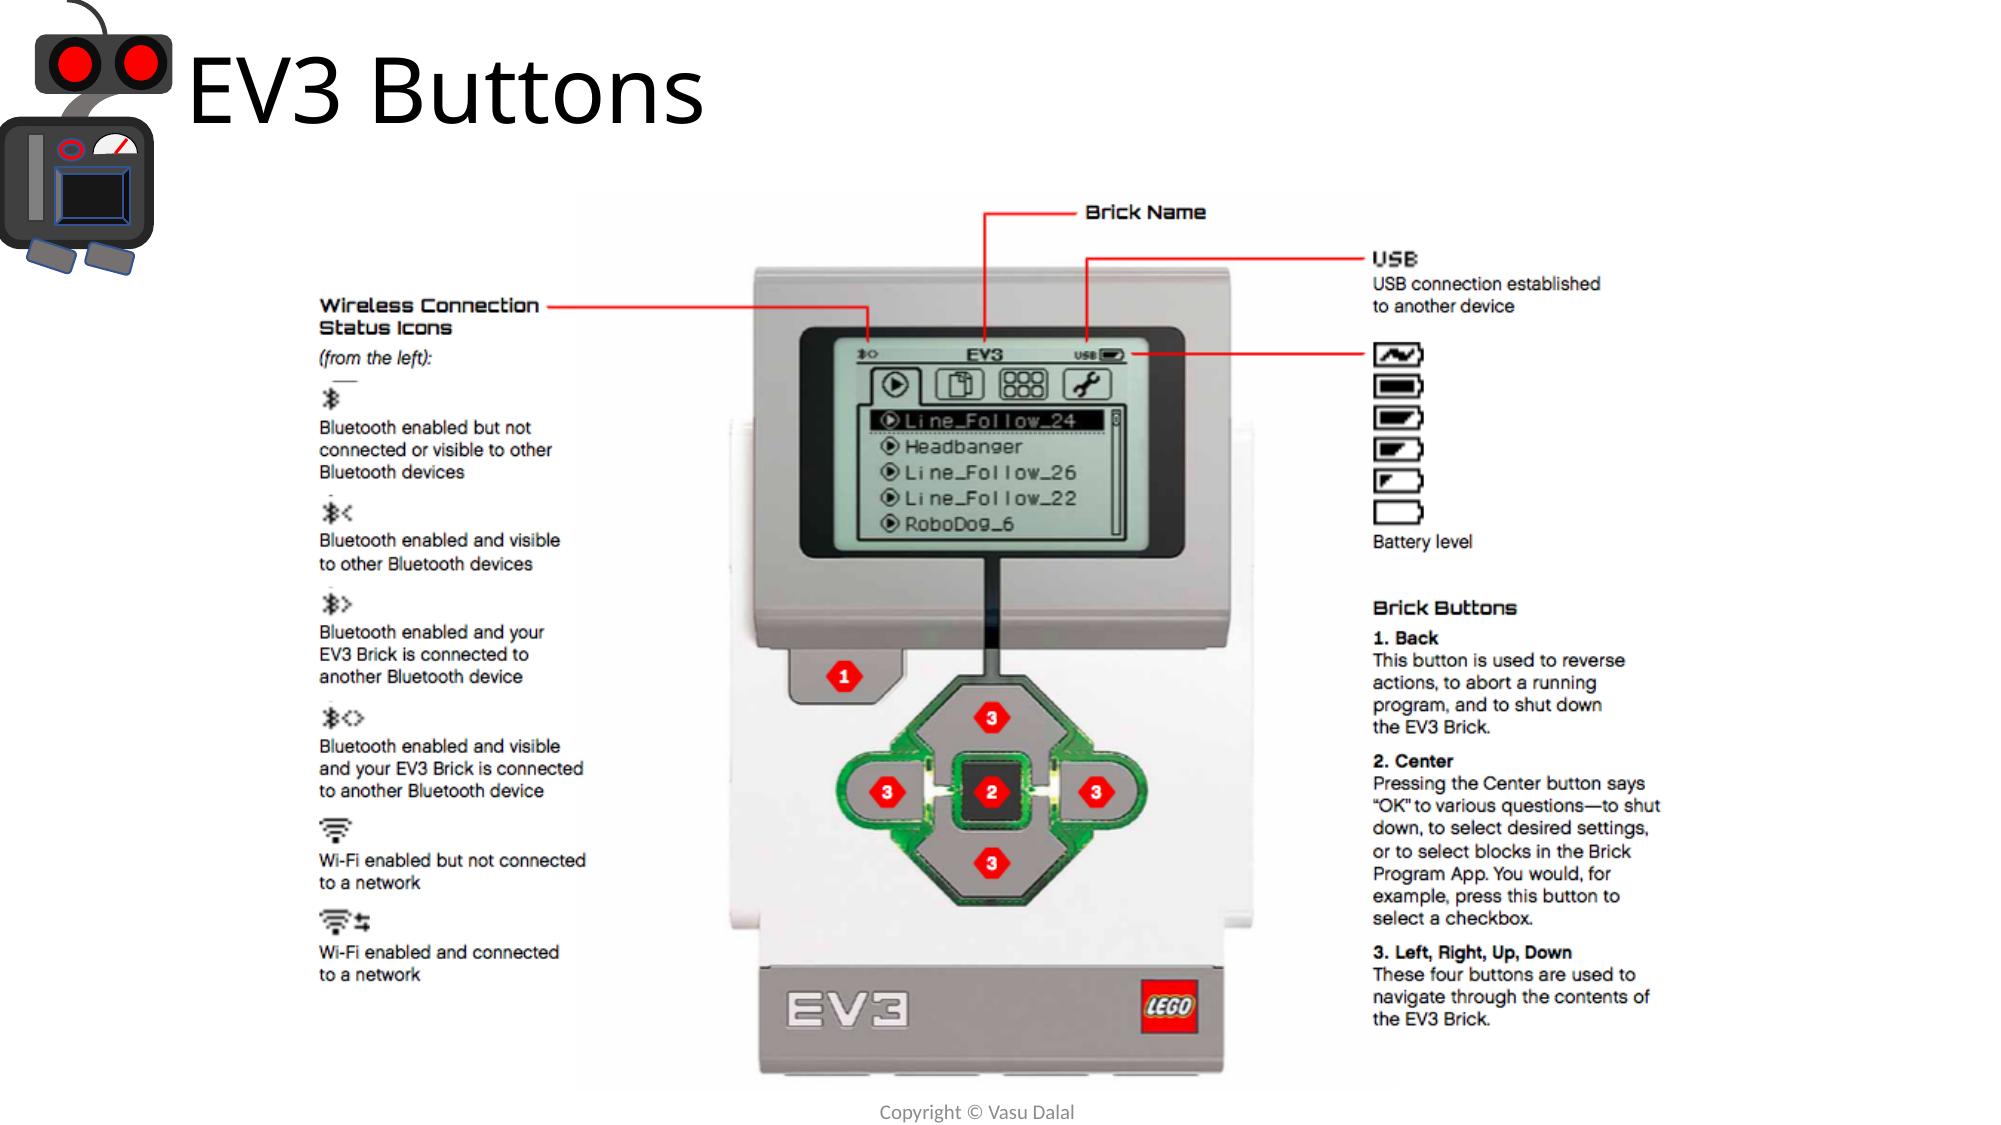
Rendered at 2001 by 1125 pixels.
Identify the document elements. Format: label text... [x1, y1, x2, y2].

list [235, 163, 1765, 1125]
title EV3 Buttons [170, 0, 1896, 203]
